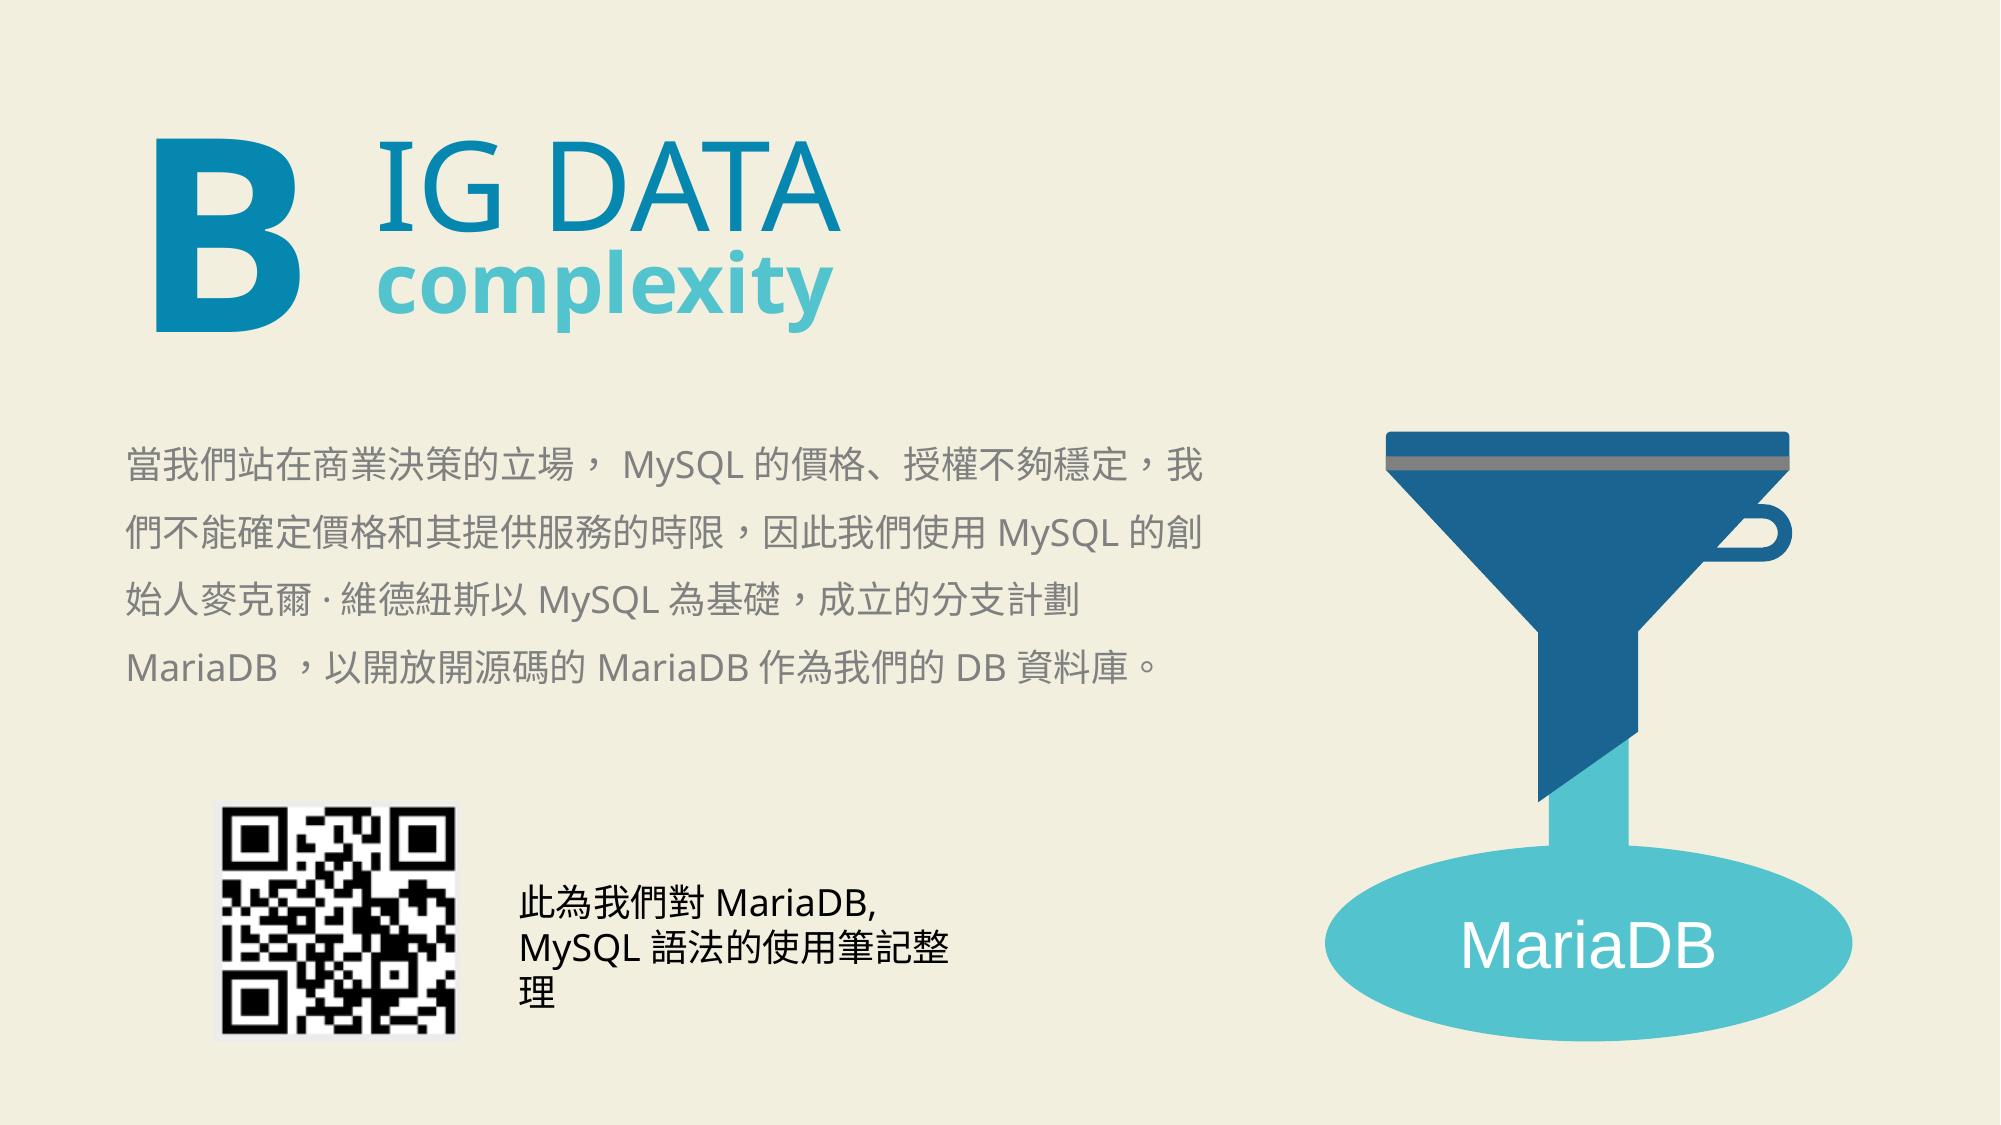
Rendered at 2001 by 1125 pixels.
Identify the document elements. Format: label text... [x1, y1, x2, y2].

text_box 此為我們對MariaDB, MySQL語法的使用筆記整理 [503, 871, 997, 1022]
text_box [106, 52, 974, 396]
text_box 當我們站在商業決策的立場，MySQL的價格、授權不夠穩定，我們不能確定價格和其提供服務的時限，因此我們使用MySQL的創始人麥克爾·維德紐斯以MySQL為基礎，成立的分支計劃MariaDB，以開放開源碼的MariaDB作為我們的DB資料庫。 [110, 411, 1224, 697]
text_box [1325, 431, 1853, 1042]
picture [213, 801, 460, 1042]
